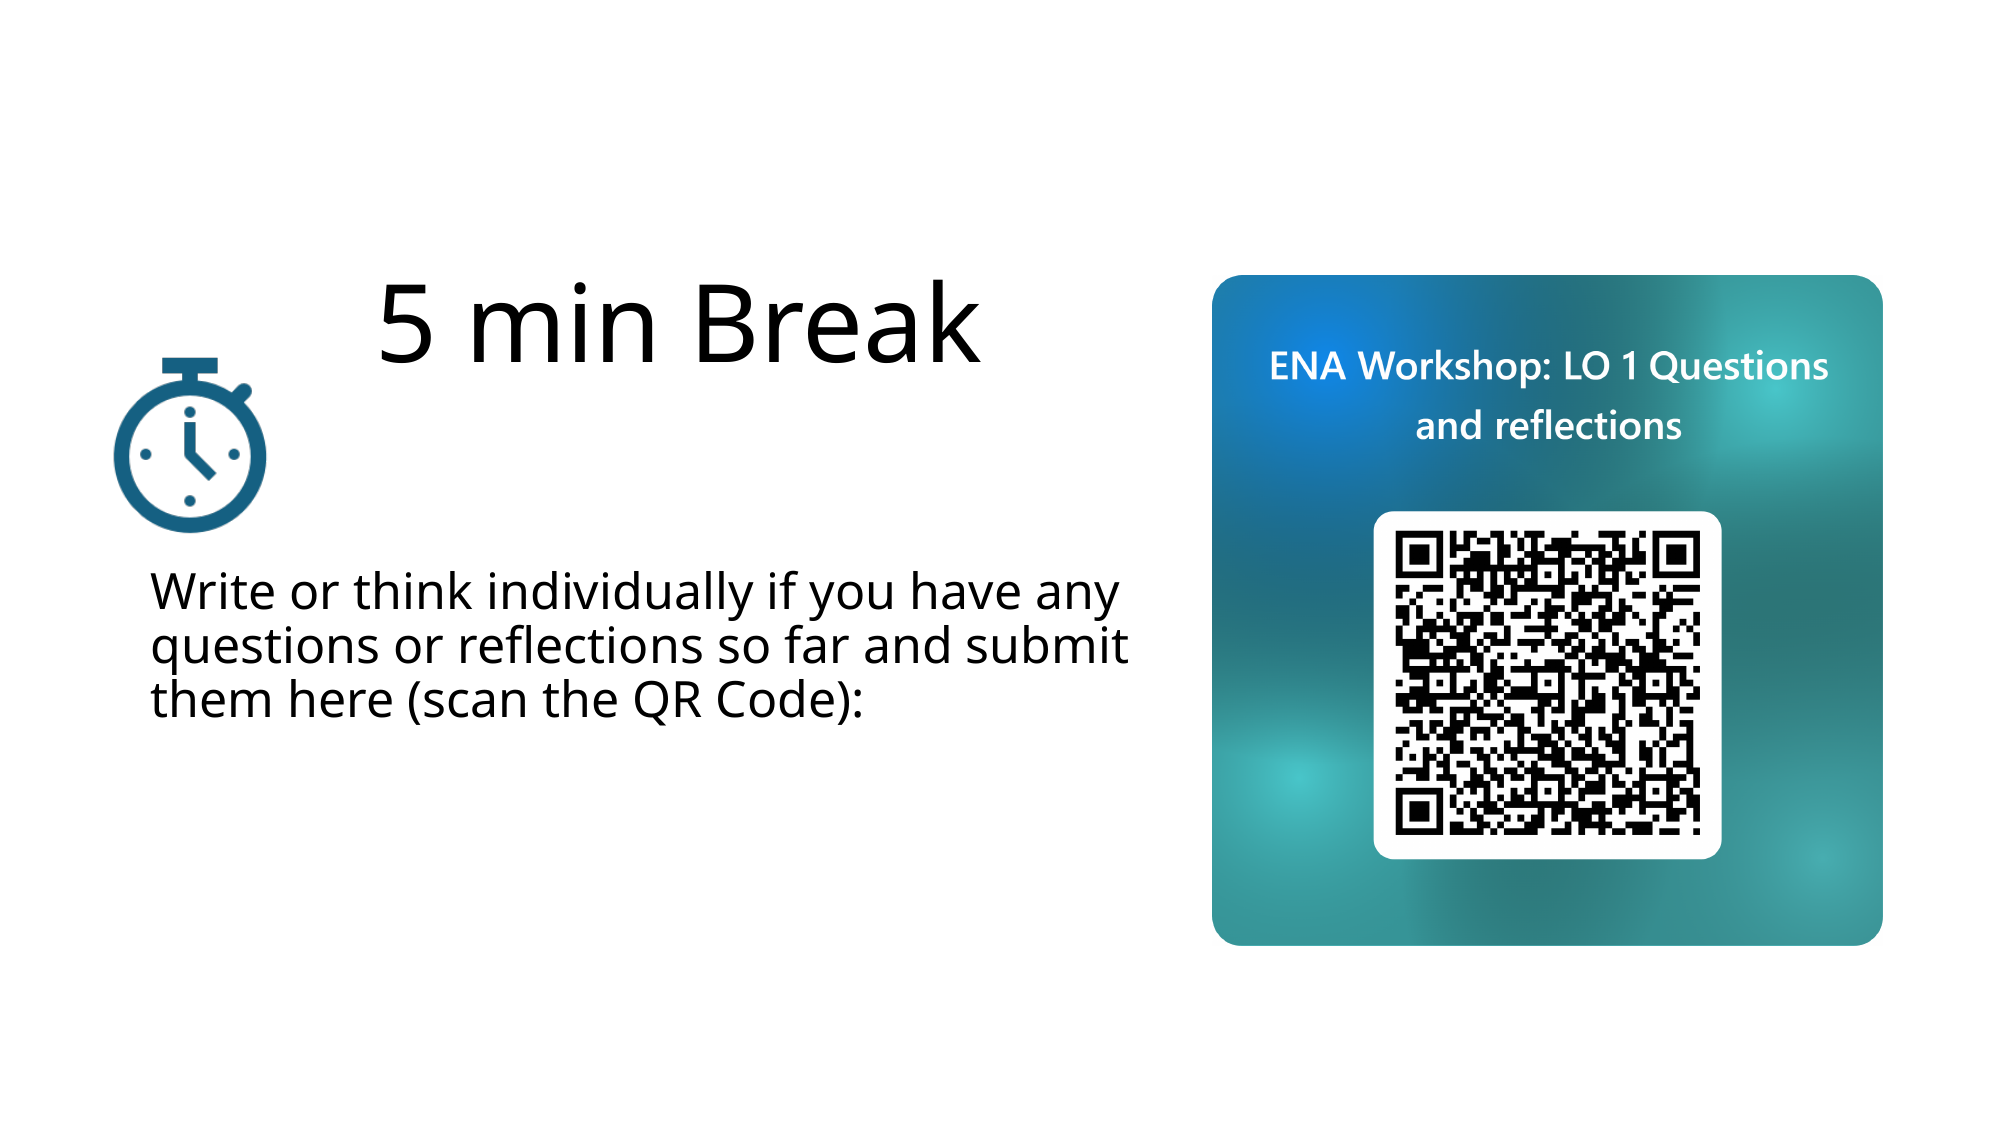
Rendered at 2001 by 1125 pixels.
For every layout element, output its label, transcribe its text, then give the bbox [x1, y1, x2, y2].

list Write or think individually if you have any questions or reflections so far and submit them here (scan the QR Code): [135, 558, 1196, 897]
picture [84, 339, 297, 552]
title 5 min Break [360, 120, 1178, 558]
picture [1212, 275, 1883, 946]
